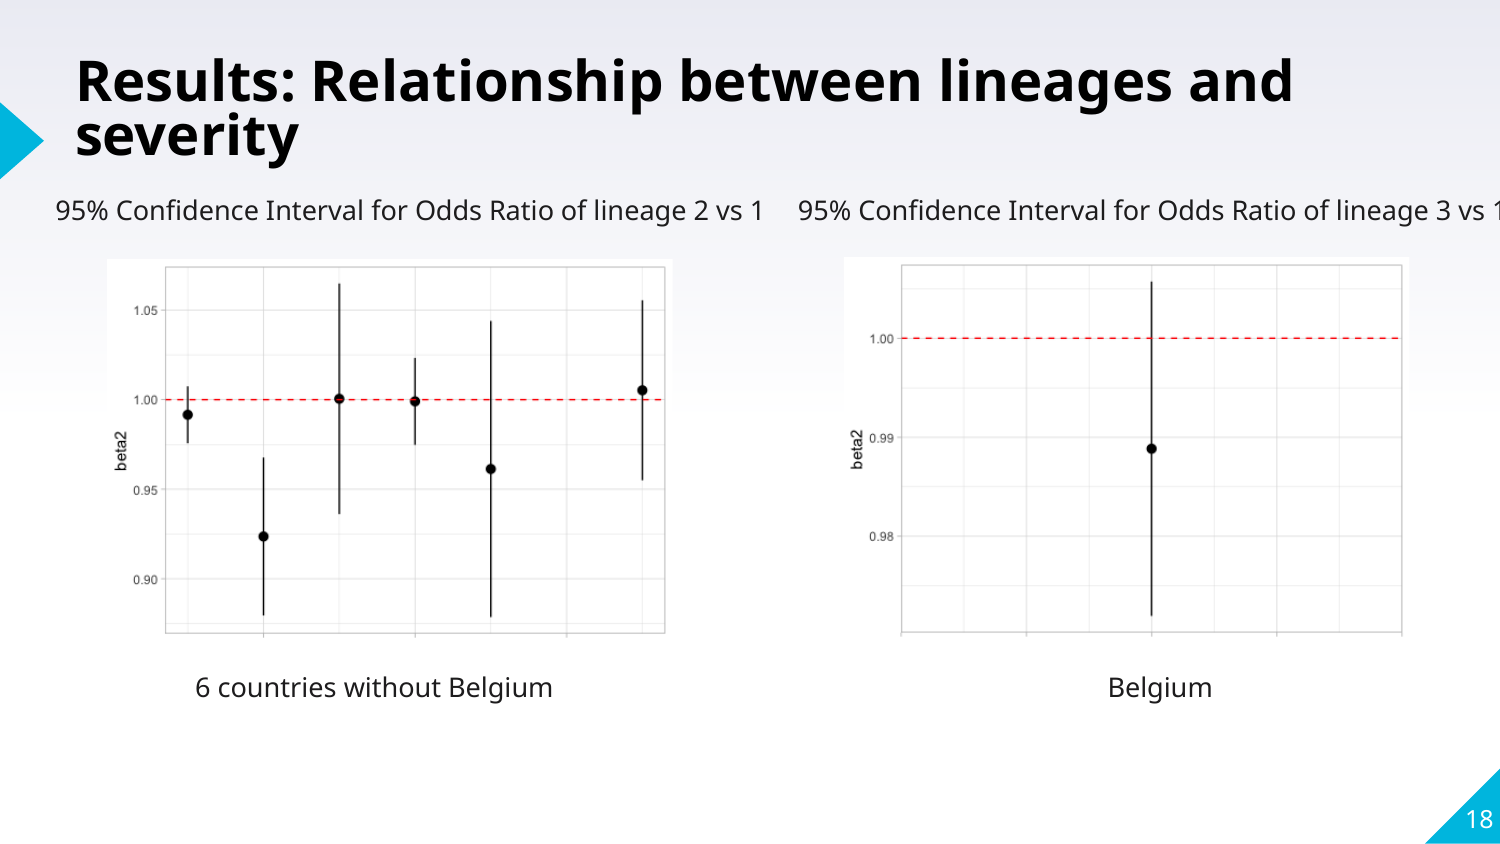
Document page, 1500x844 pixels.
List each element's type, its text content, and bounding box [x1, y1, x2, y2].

text_box 95% Confidence Interval for Odds Ratio of lineage 2 vs 1 [40, 162, 783, 241]
picture [843, 257, 1410, 640]
slide_number ‹#› [1418, 760, 1494, 838]
picture [106, 259, 673, 638]
title Results: Relationship between lineages and severity [75, 58, 1381, 163]
text_box Belgium [1092, 647, 1233, 717]
text_box 95% Confidence Interval for Odds Ratio of lineage 3 vs 1 [783, 162, 1500, 241]
text_box 6 countries without Belgium [180, 646, 630, 717]
